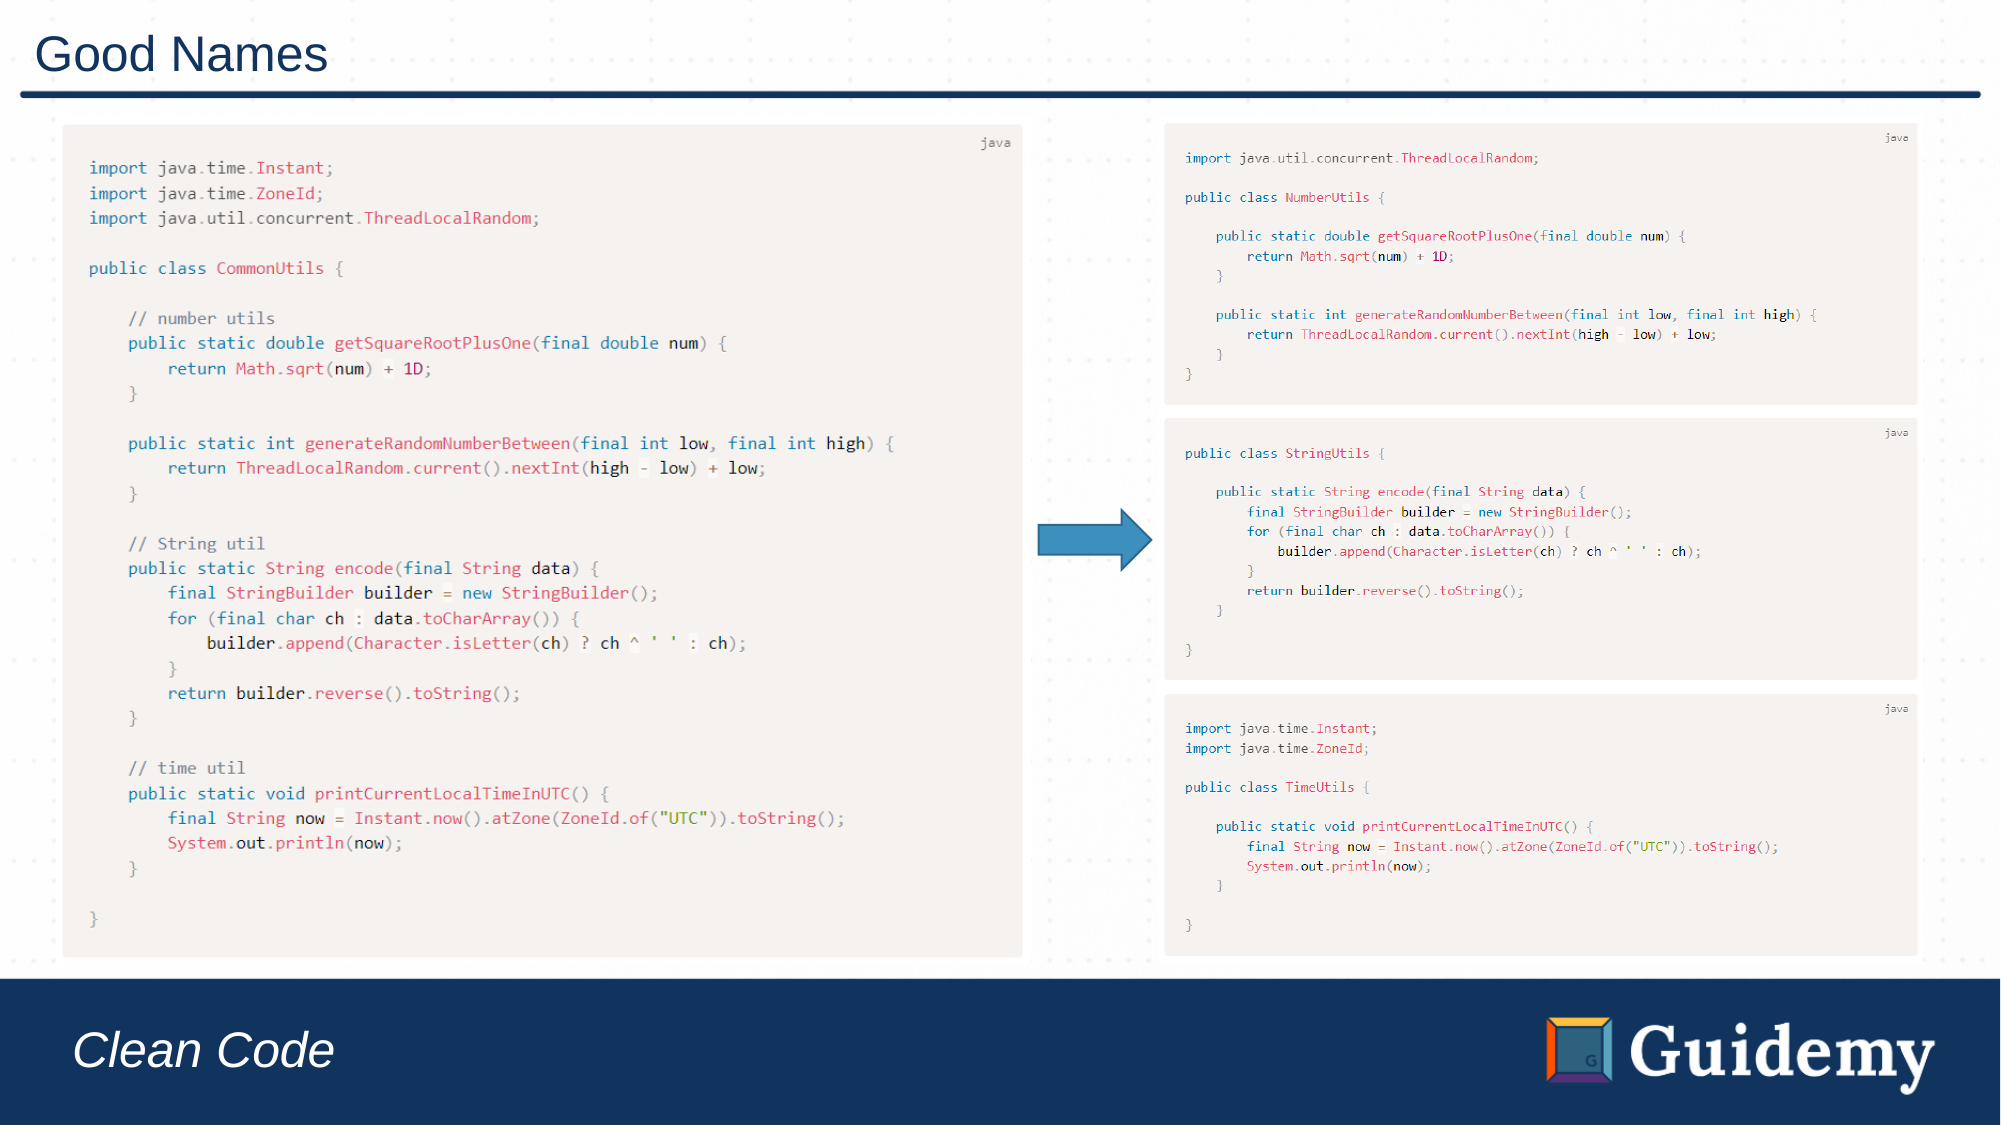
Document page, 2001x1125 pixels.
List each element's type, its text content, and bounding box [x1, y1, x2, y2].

title Good Names [19, 17, 1130, 93]
text_box [1037, 507, 1153, 572]
picture [0, 0, 2001, 1125]
text_box Clean Code [56, 1014, 945, 1090]
